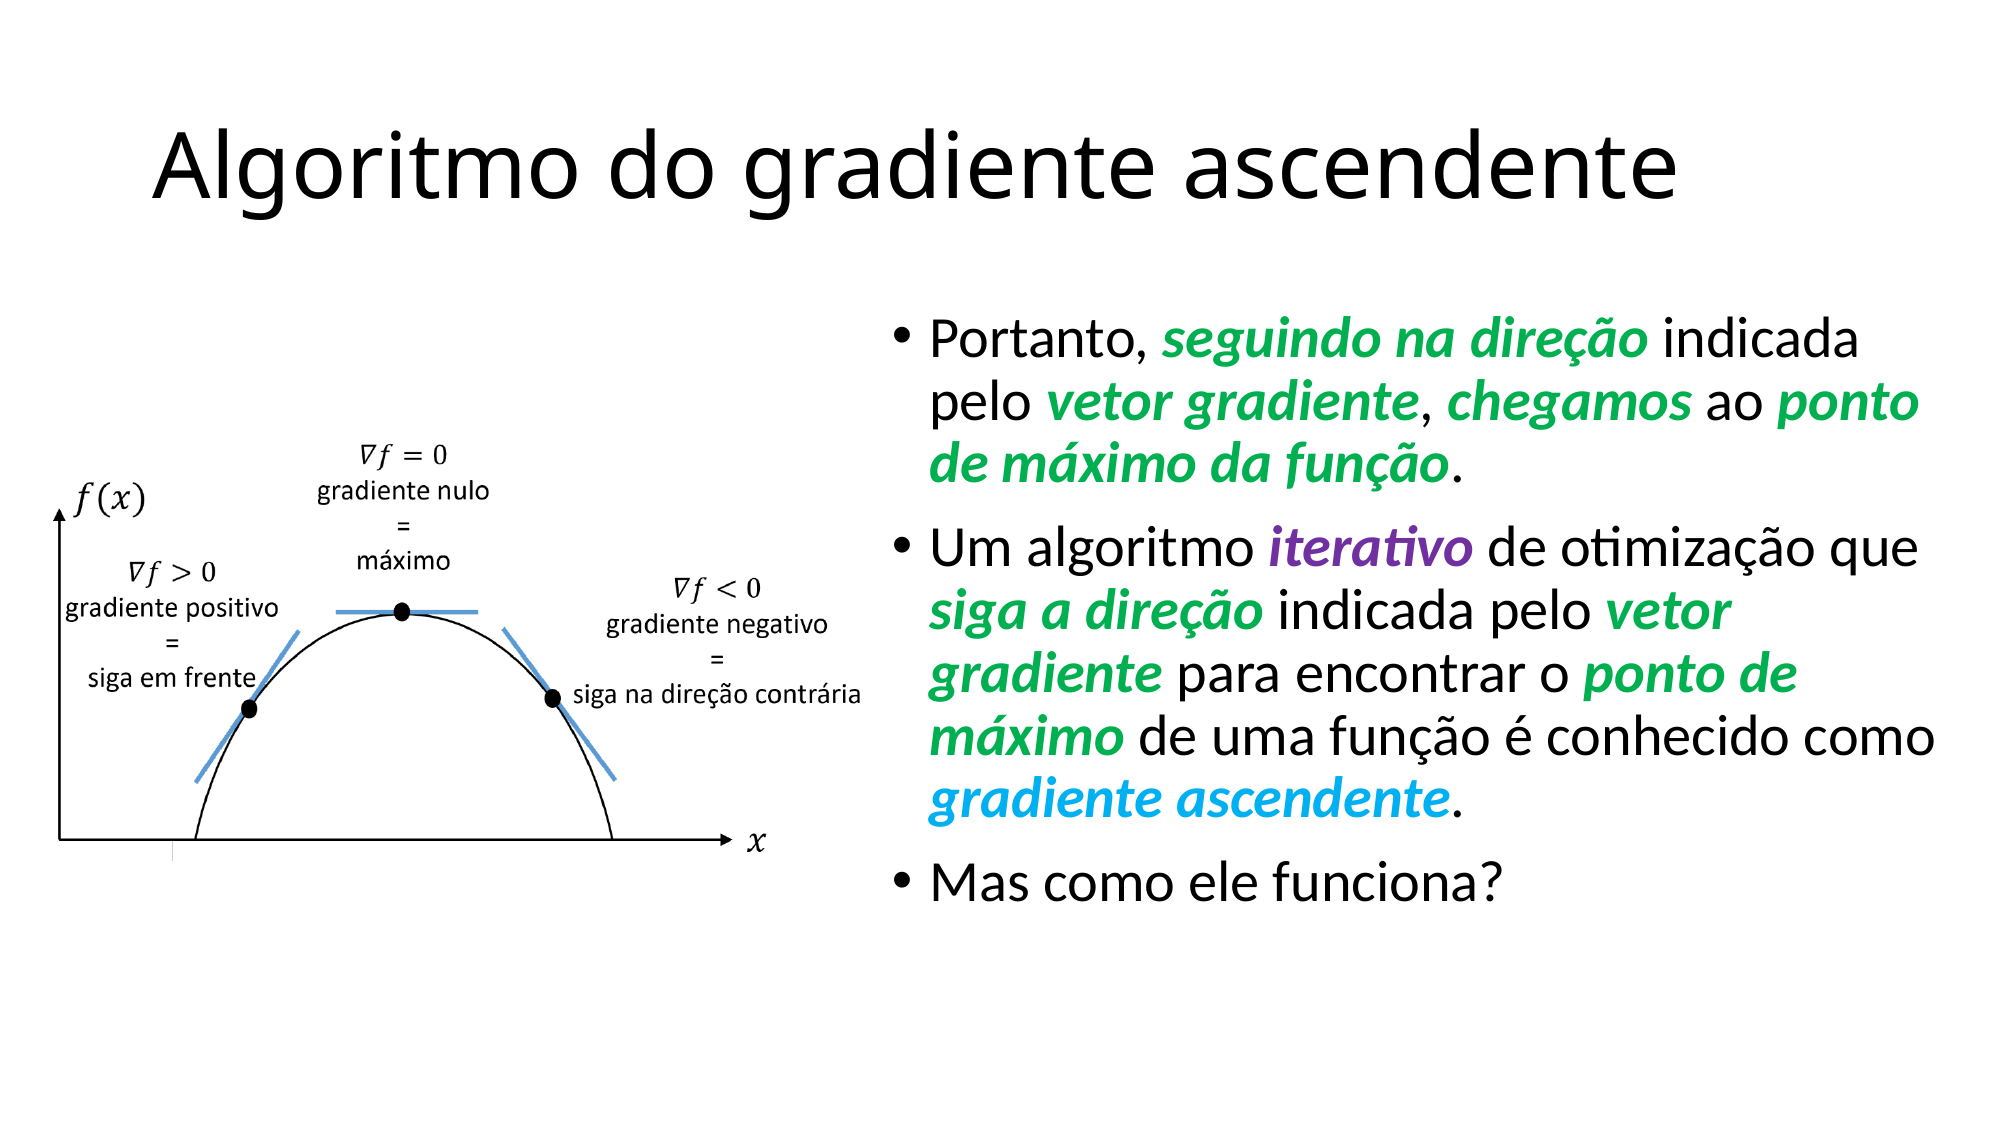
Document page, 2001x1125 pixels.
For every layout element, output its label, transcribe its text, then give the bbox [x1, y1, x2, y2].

list Portanto, seguindo na direção indicada pelo vetor gradiente, chegamos ao ponto de máximo da função. Um algoritmo iterativo de otimização que siga a direção indicada pelo vetor gradiente para encontrar o ponto de máximo de uma função é conhecido como gradiente ascendente. Mas como ele funciona? [876, 299, 1972, 1125]
picture [46, 429, 865, 861]
title Algoritmo do gradiente ascendente [137, 59, 1863, 278]
